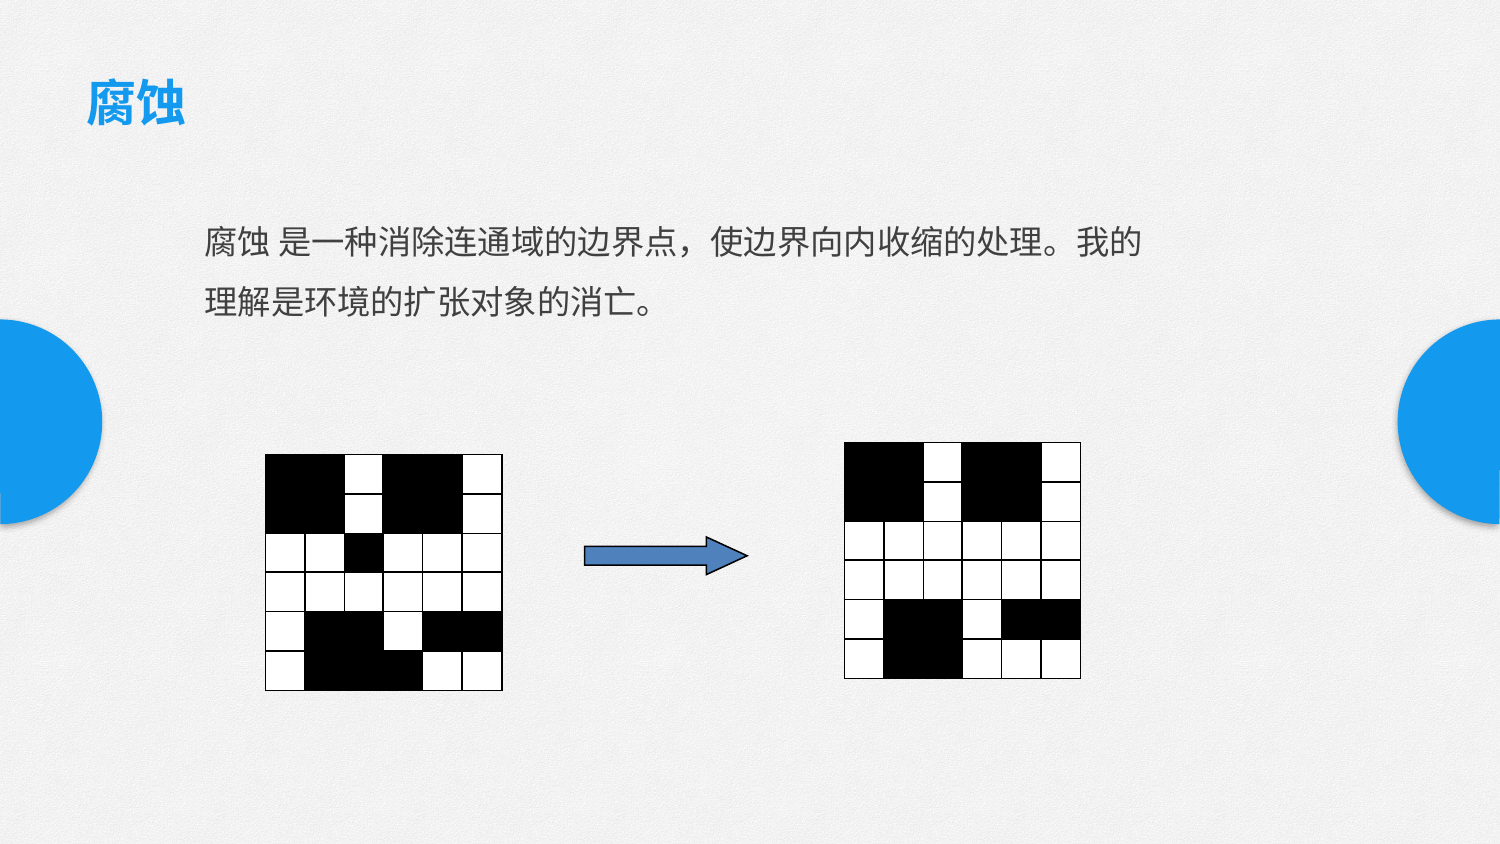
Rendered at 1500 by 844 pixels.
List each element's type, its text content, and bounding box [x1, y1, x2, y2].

text_box 腐蚀 [71, 63, 800, 139]
picture [0, 0, 1500, 844]
text_box [584, 537, 748, 575]
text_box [265, 454, 502, 691]
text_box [844, 442, 1081, 679]
text_box 腐蚀 是一种消除连通域的边界点，使边界向内收缩的处理。我的理解是环境的扩张对象的消亡。 [189, 193, 1184, 329]
